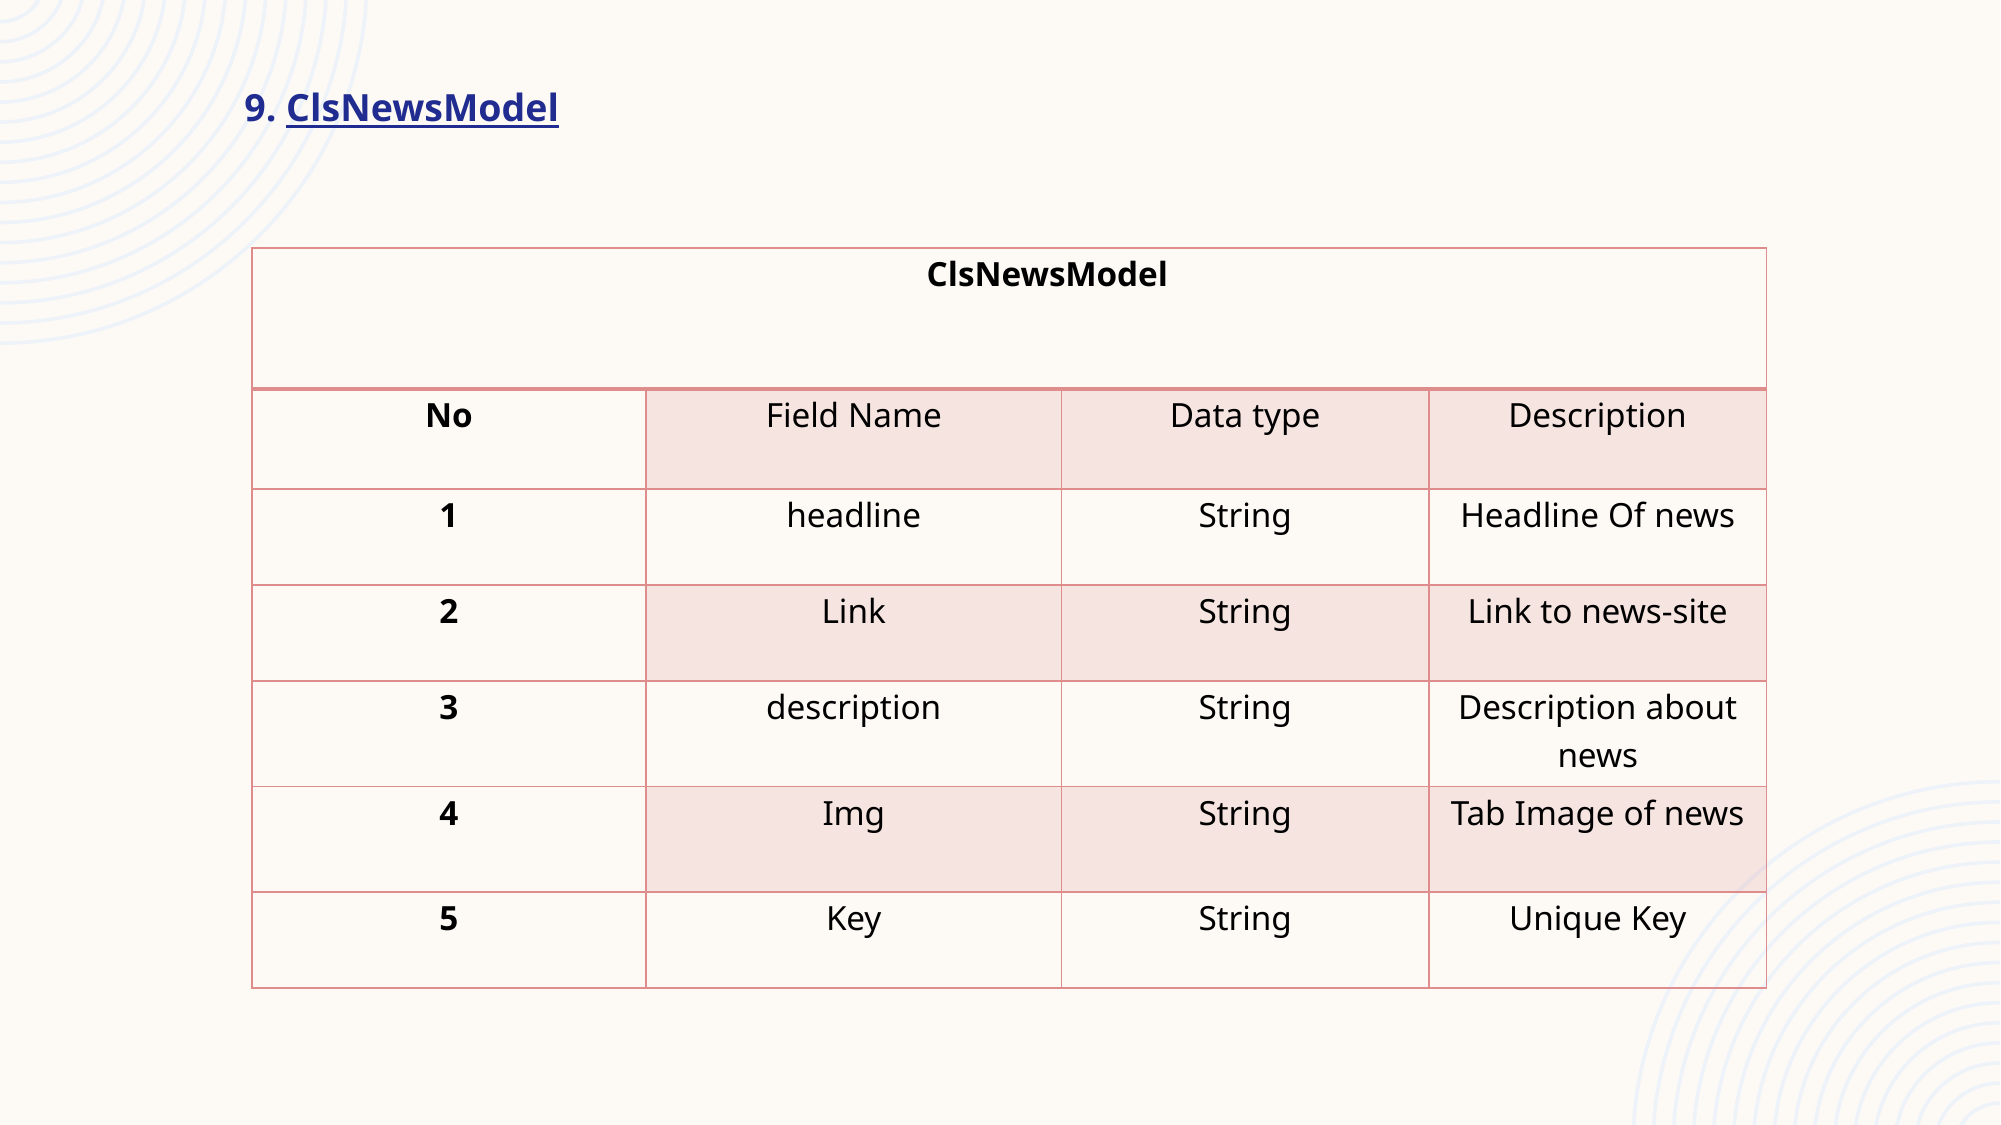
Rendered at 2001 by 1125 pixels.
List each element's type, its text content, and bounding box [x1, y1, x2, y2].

table_cell Headline Of news [1430, 490, 1766, 584]
table_cell Key [647, 893, 1061, 987]
table_cell 2 [253, 586, 645, 680]
table_cell String [1062, 586, 1428, 680]
table_cell Tab Image of news [1430, 787, 1766, 891]
table_cell String [1062, 682, 1428, 786]
table_cell 5 [253, 893, 645, 987]
table_cell description [647, 682, 1061, 786]
table_cell Field Name [647, 391, 1061, 488]
table_cell Unique Key [1430, 893, 1766, 987]
table_cell Img [647, 787, 1061, 891]
table_header ClsNewsModel [253, 249, 1766, 387]
table_cell String [1062, 787, 1428, 891]
table_cell headline [647, 490, 1061, 584]
table_cell 4 [253, 787, 645, 891]
table_cell No [253, 391, 645, 488]
table_cell Description [1430, 391, 1766, 488]
table_cell 1 [253, 490, 645, 584]
table_cell Link to news-site [1430, 586, 1766, 680]
table_cell String [1062, 490, 1428, 584]
table_cell String [1062, 893, 1428, 987]
table_cell Data type [1062, 391, 1428, 488]
table_cell 3 [253, 682, 645, 786]
text_box 9. ClsNewsModel [229, 73, 1230, 137]
table_cell Link [647, 586, 1061, 680]
table_cell Description about news [1430, 682, 1766, 786]
